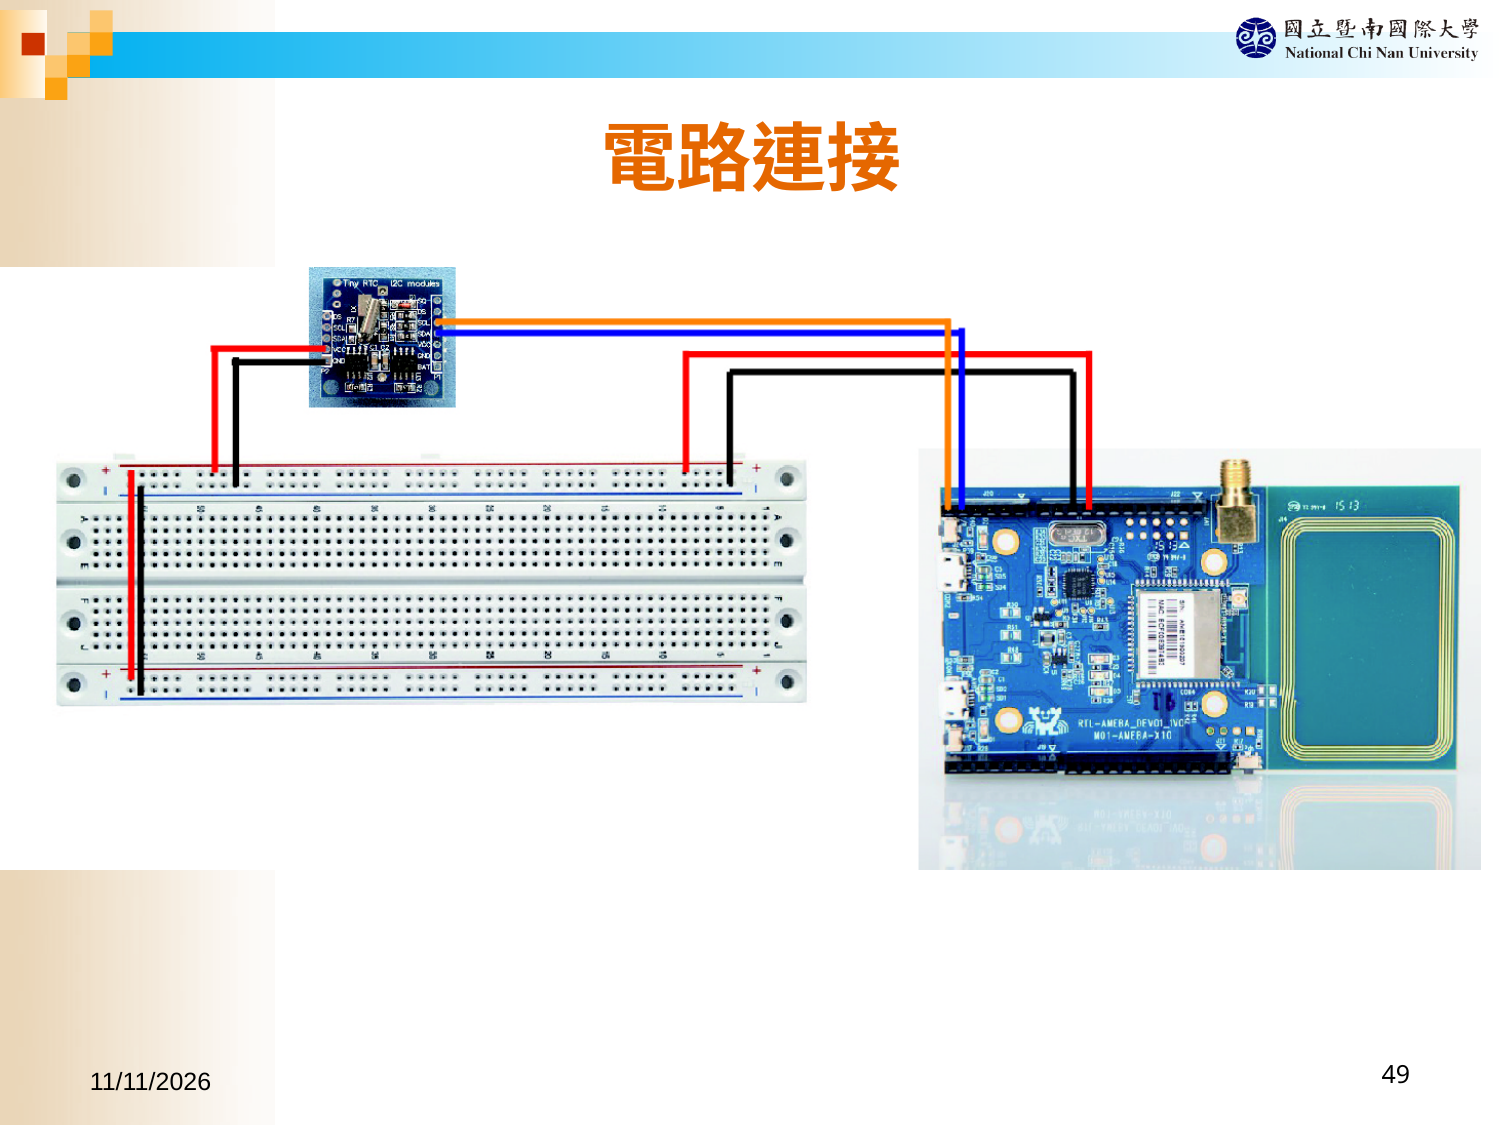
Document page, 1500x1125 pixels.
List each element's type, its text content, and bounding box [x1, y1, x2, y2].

picture [0, 266, 1481, 870]
title 電路連接 [76, 42, 1427, 265]
text_box 2017/9/30 [75, 1024, 425, 1103]
picture [1234, 10, 1485, 67]
text_box 49 [1074, 1024, 1425, 1100]
